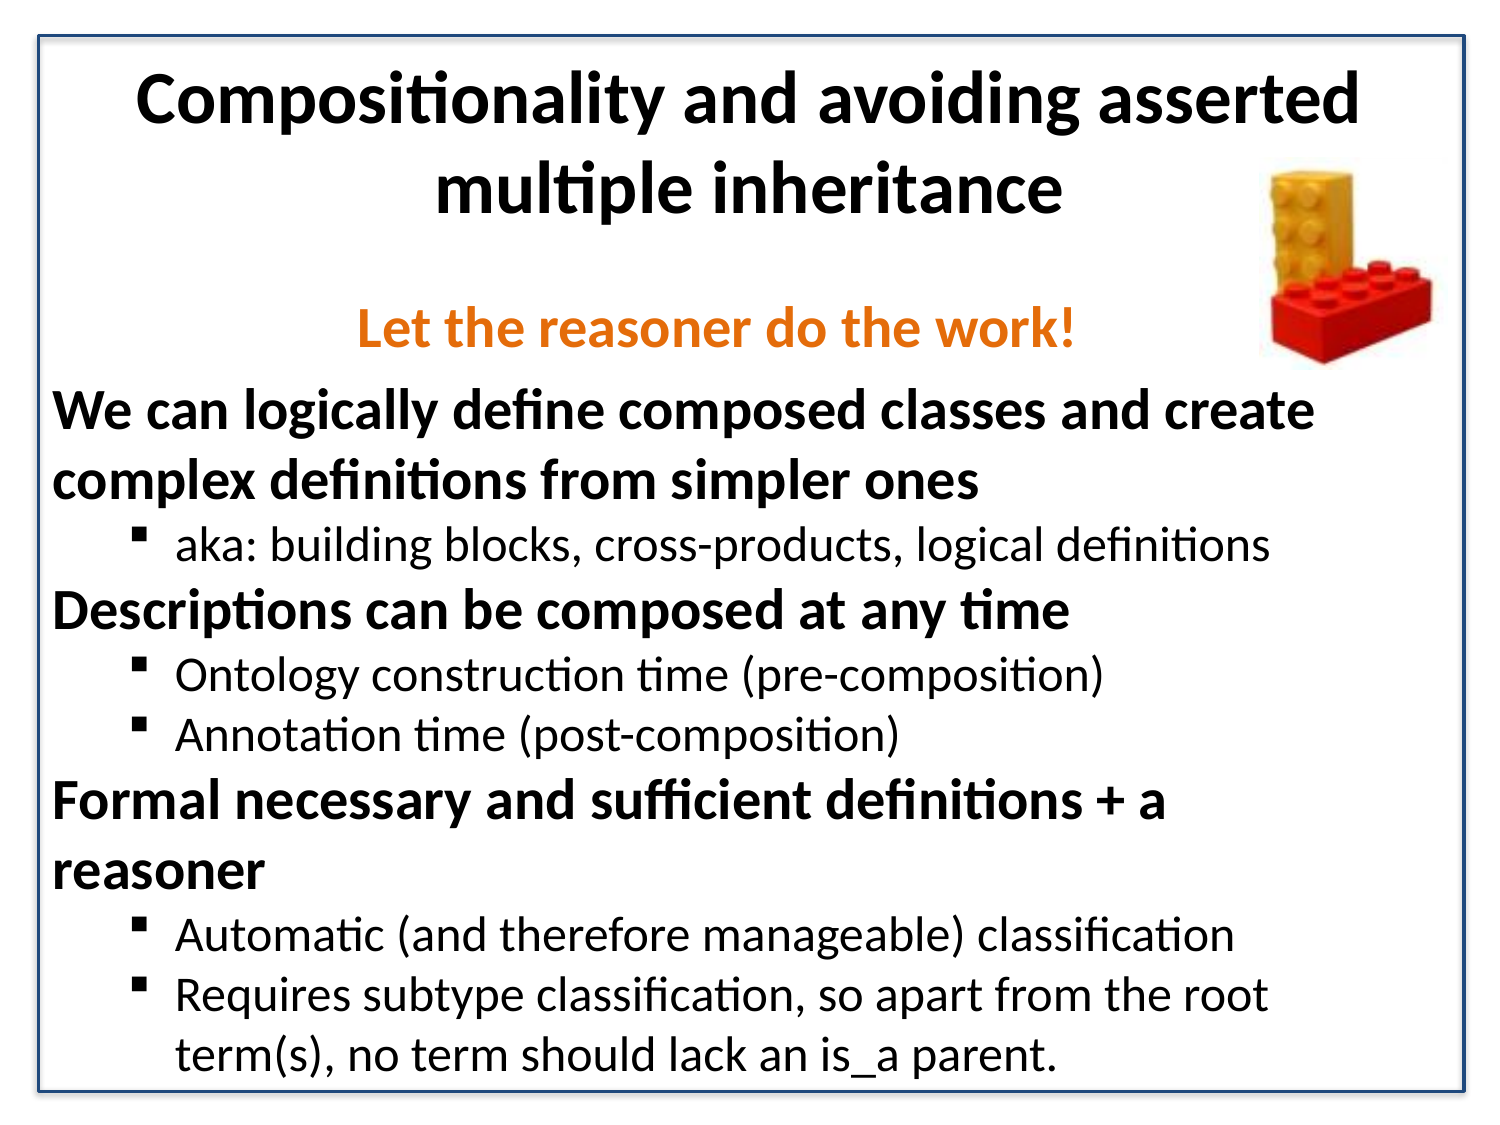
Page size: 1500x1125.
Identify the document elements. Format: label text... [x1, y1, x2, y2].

text_box Let the reasoner do the work! [342, 282, 1093, 367]
text_box We can logically define composed classes and create complex definitions from simpler ones aka: building blocks, cross-products, logical definitions Descriptions can be composed at any time Ontology construction time (pre-composition) Annotation time (post-composition) Formal necessary and sufficient definitions + a reasoner Automatic (and therefore manageable) classification Requires subtype classification, so apart from the root term(s), no term should lack an is_a parent. [38, 363, 1399, 1125]
picture [1259, 157, 1448, 371]
text_box [37, 35, 1465, 1092]
